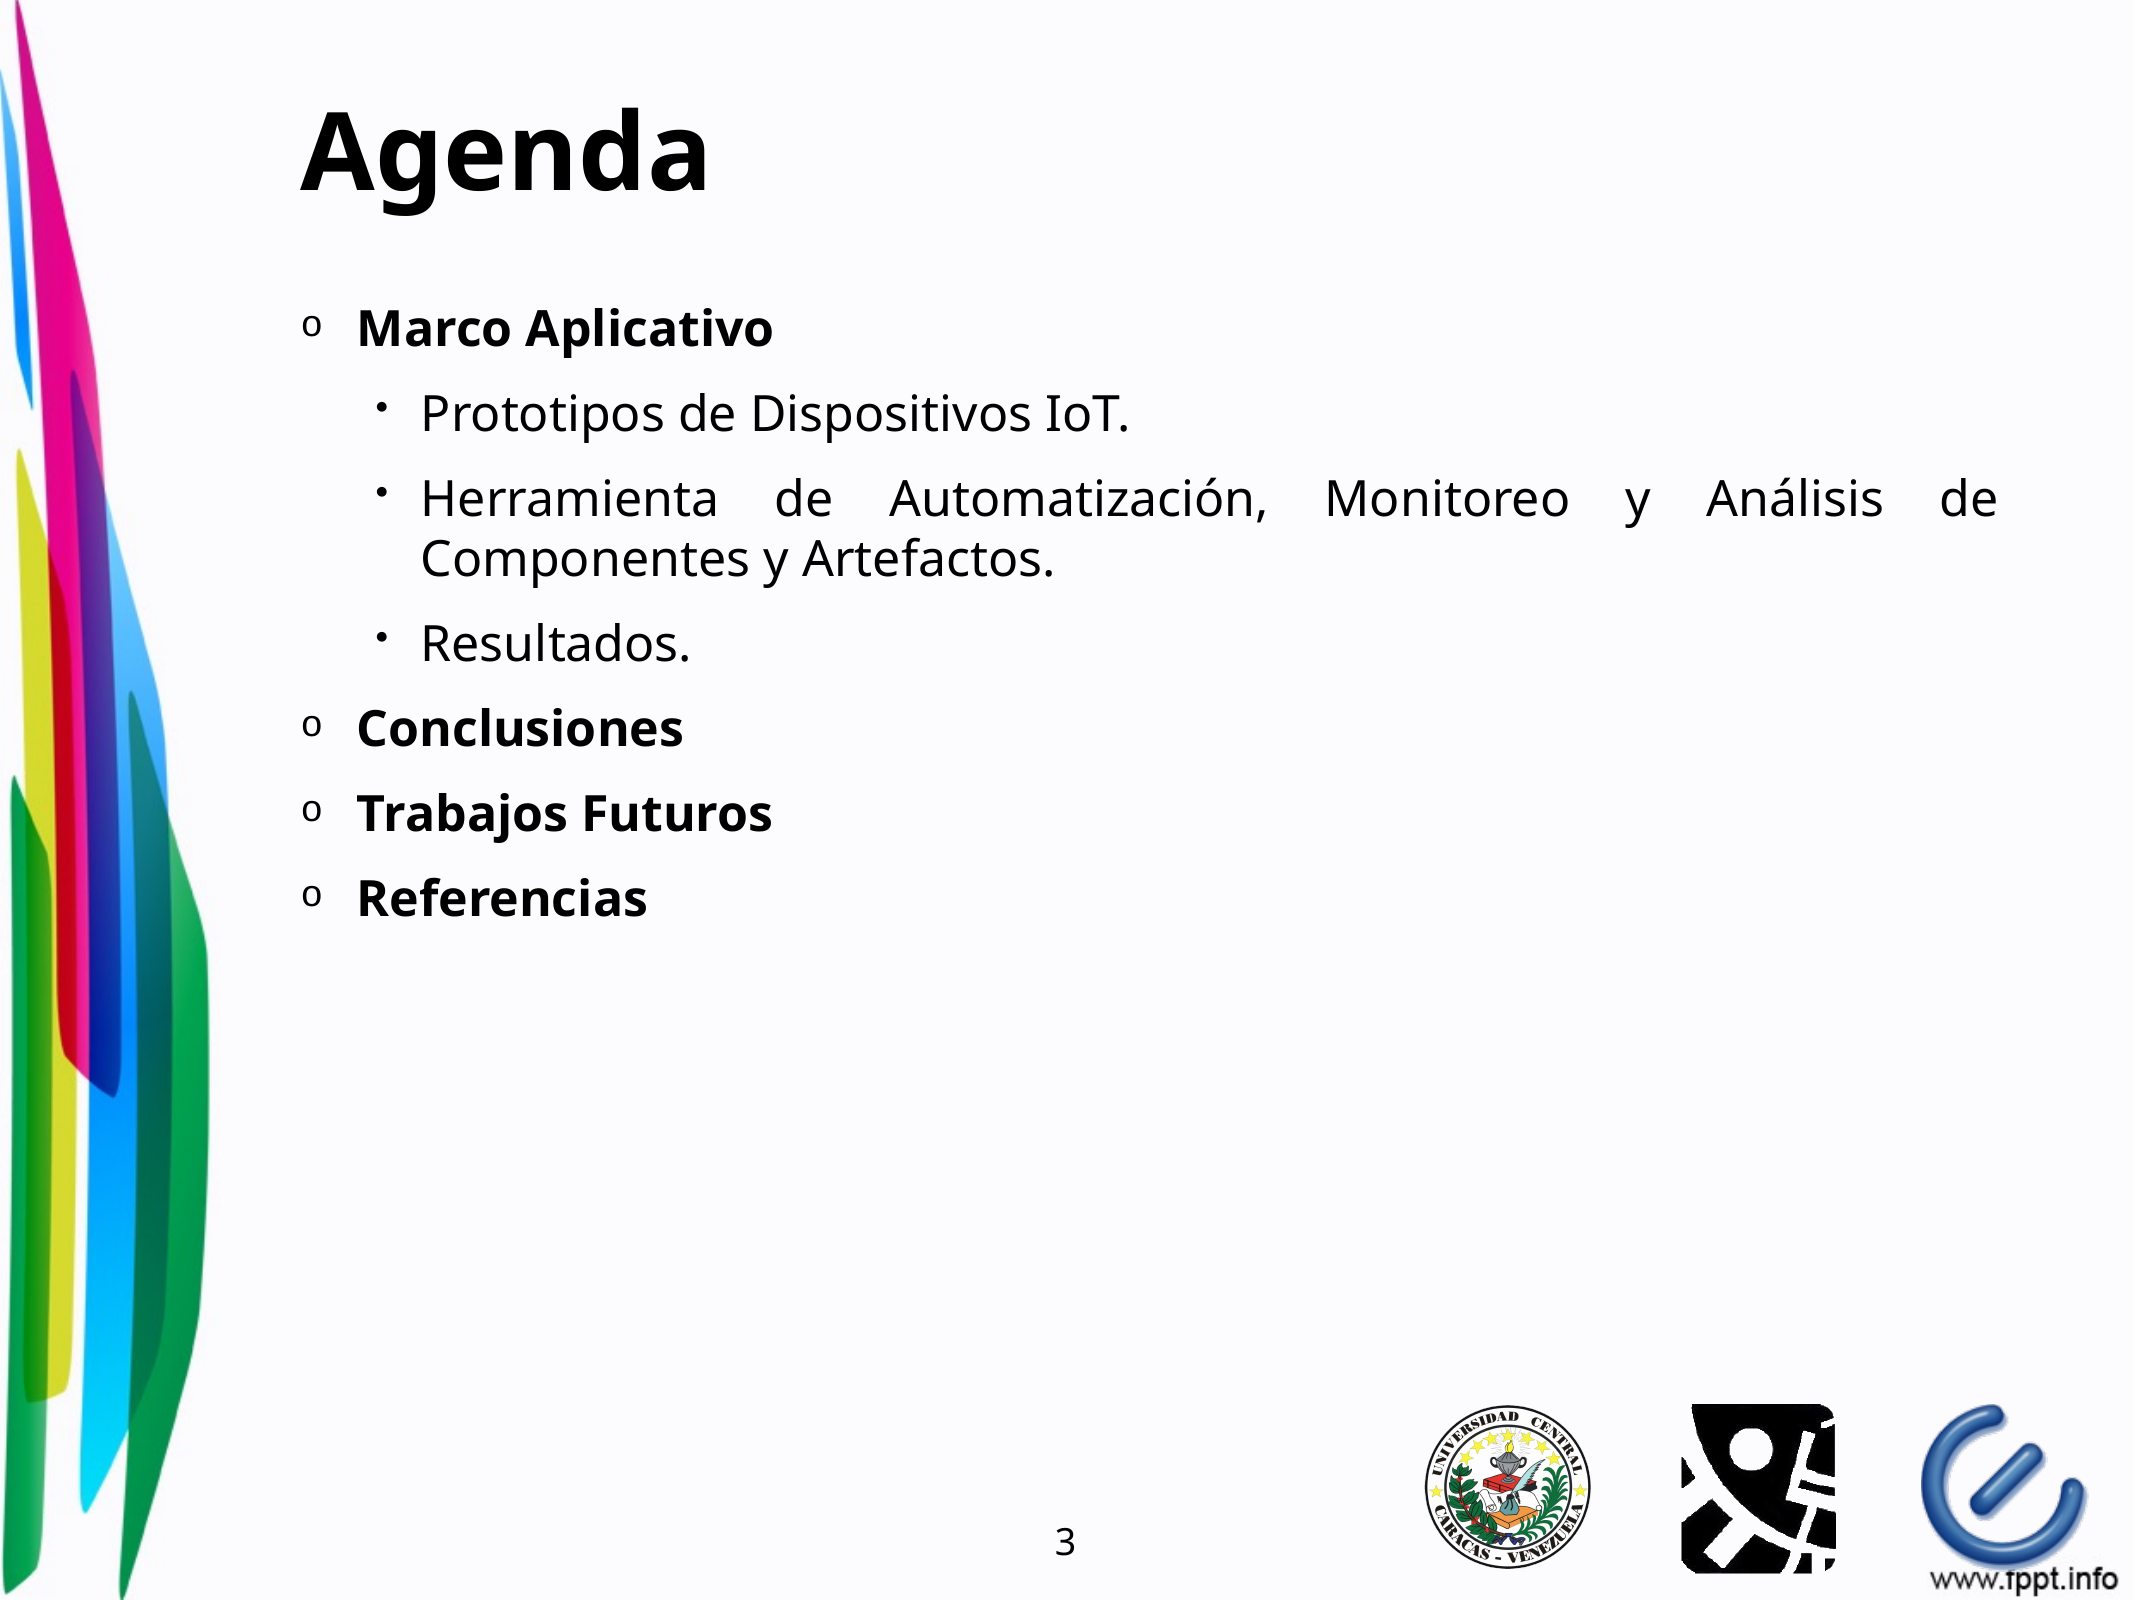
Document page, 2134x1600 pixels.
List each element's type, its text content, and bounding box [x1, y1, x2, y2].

picture [0, 0, 2134, 1600]
list Marco Aplicativo Prototipos de Dispositivos IoT. Herramienta de Automatización, Monitoreo y Análisis de Componentes y Artefactos. Resultados. Conclusiones Trabajos Futuros Referencias [300, 296, 2000, 1328]
text_box Agenda [300, 73, 2085, 221]
text_box 3 [1045, 1517, 1086, 1581]
